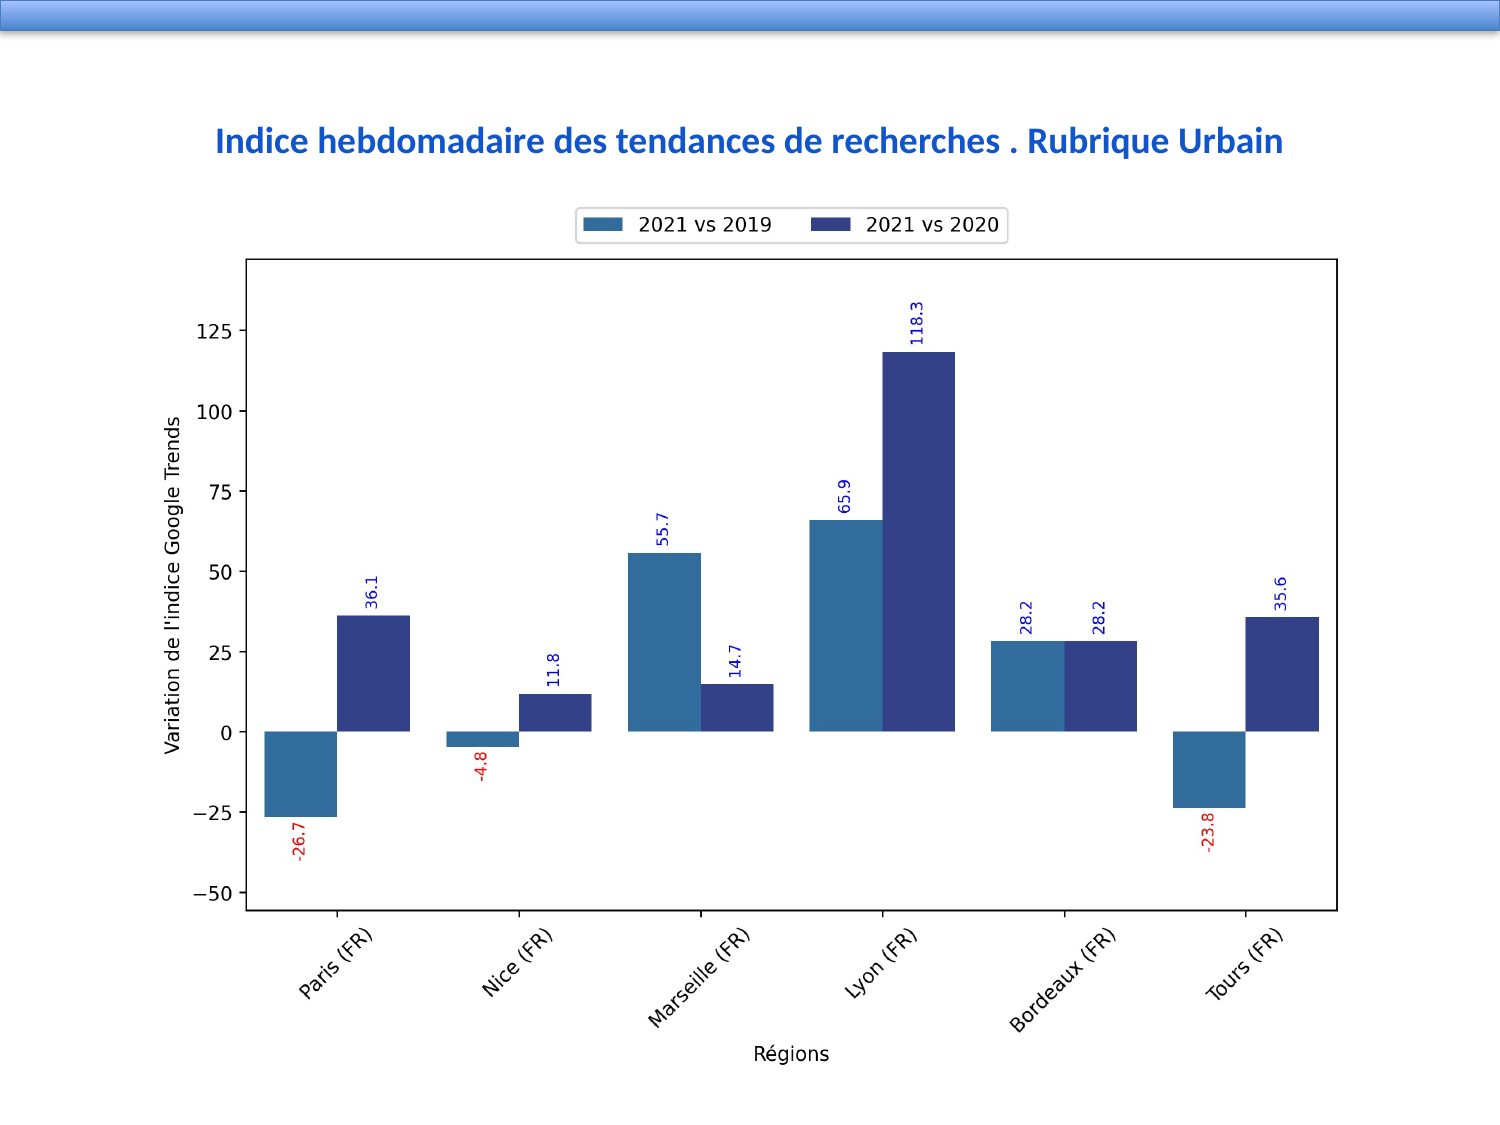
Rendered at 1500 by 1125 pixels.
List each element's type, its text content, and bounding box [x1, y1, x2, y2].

title Indice hebdomadaire des tendances de recherches . Rubrique Urbain [75, 45, 1425, 233]
text_box [0, 0, 1500, 31]
picture [149, 194, 1351, 1078]
